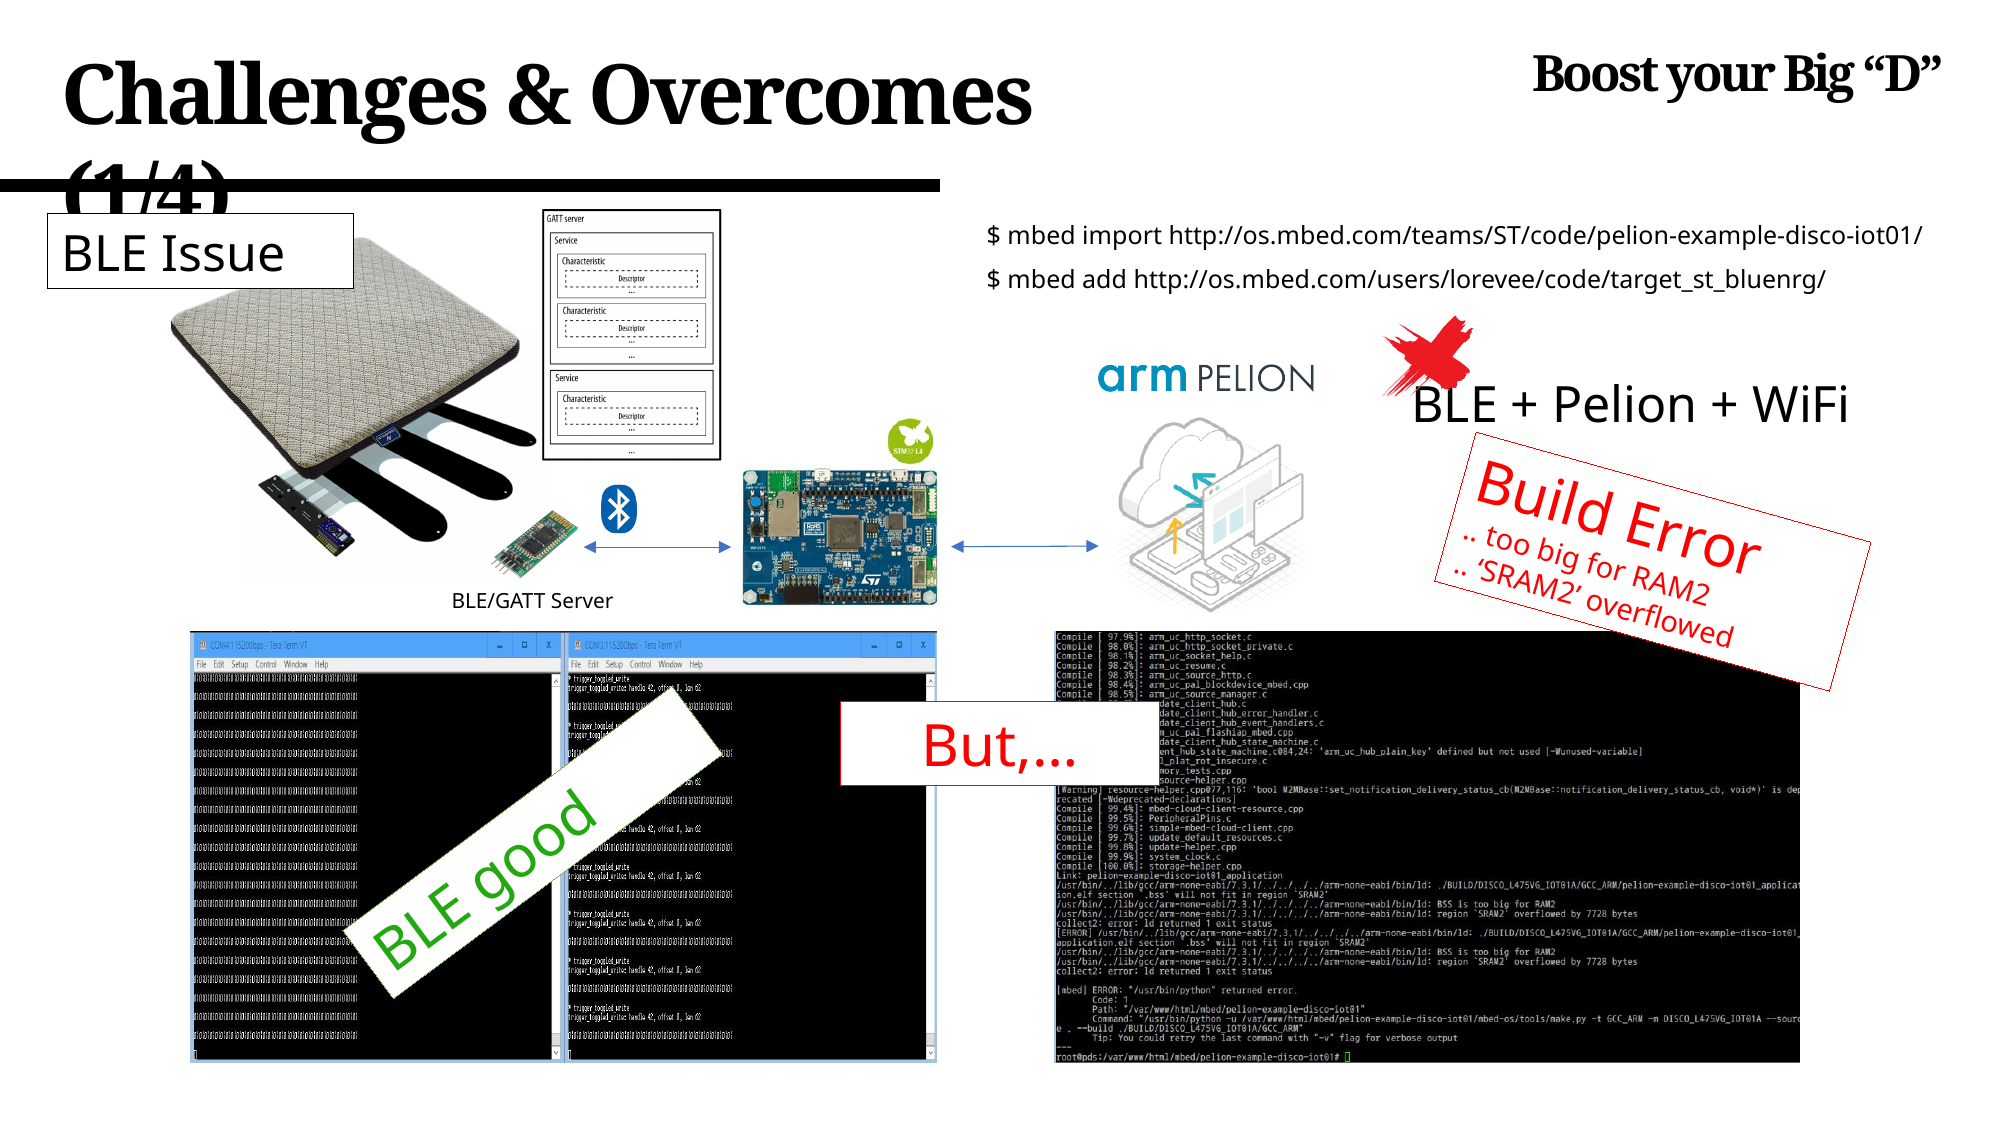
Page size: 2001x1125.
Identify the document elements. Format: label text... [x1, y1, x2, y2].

picture [1054, 631, 1800, 1064]
picture [190, 631, 937, 1064]
picture [1098, 358, 1317, 401]
text_box Build Error .. too big for RAM2 .. ‘SRAM2’ overflowed [1434, 440, 1871, 692]
text_box Challenges & Overcomes (1/4) [47, 33, 1183, 249]
picture [737, 411, 943, 617]
text_box BLE/GATT Server [436, 580, 629, 620]
picture [1105, 371, 1118, 386]
picture [1342, 309, 1511, 405]
text_box But,… [937, 701, 1054, 786]
text_box $ mbed import http://os.mbed.com/teams/ST/code/pelion-example-disco-iot01/ $ mbed add http://os.mbed.com/users/lorevee/code/target_st_bluenrg/ [971, 196, 1940, 302]
text_box BLE + Pelion + WiFi [1396, 364, 1909, 440]
text_box BLE Issue [47, 213, 160, 289]
picture [160, 175, 724, 597]
text_box Boost your Big “D” [1085, 33, 1959, 109]
picture [1106, 411, 1312, 617]
